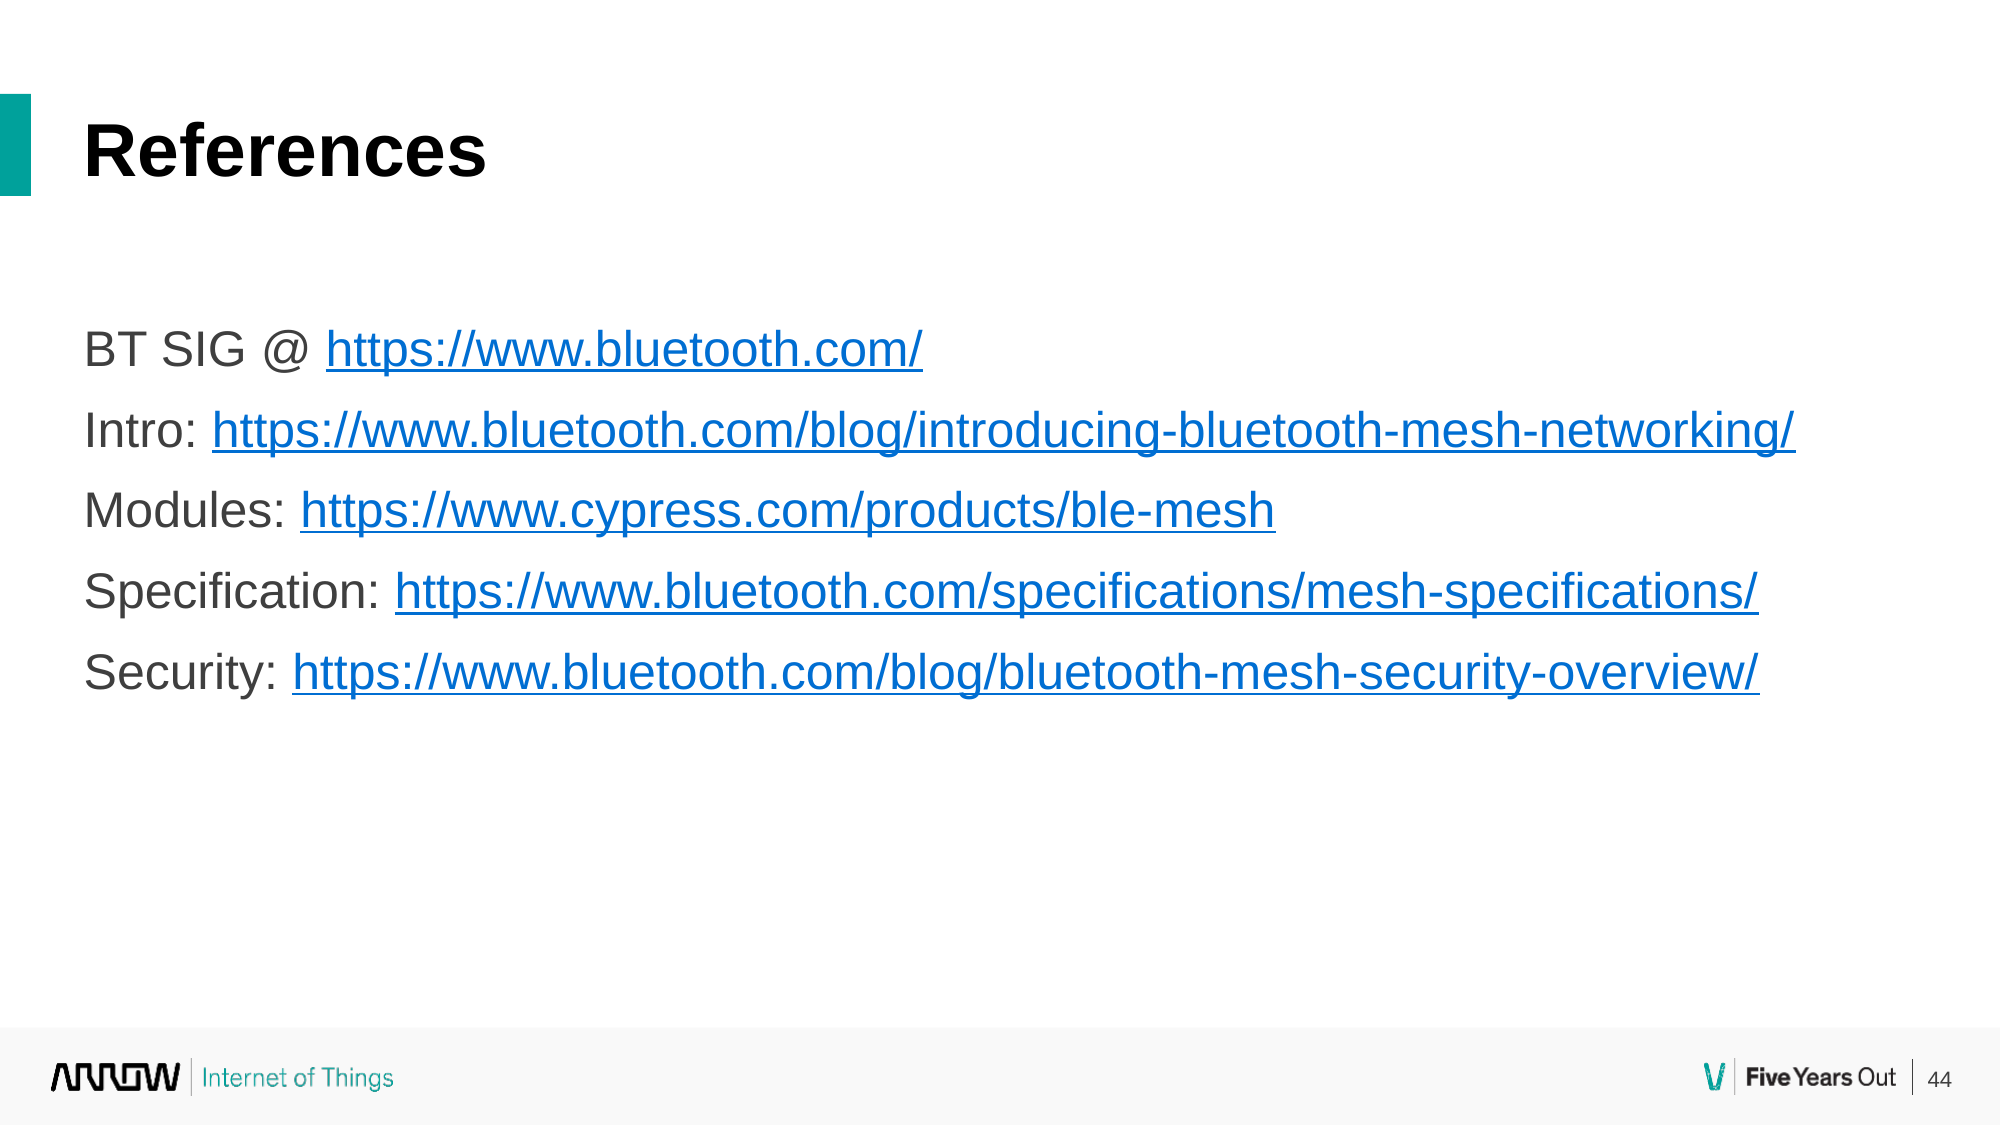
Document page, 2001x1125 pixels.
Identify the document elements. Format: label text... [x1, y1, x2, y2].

picture [51, 1058, 393, 1096]
list References [68, 104, 1932, 196]
list BT SIG @ https://www.bluetooth.com/ Intro: https://www.bluetooth.com/blog/introducing-bluetooth-mesh-networking/ Modules: https://www.cypress.com/products/ble-mesh Specification: https://www.bluetooth.com/specifications/mesh-specifications/ Security: https://www.bluetooth.com/blog/bluetooth-mesh-security-overview/ [68, 308, 1932, 989]
picture [1704, 1058, 1896, 1095]
